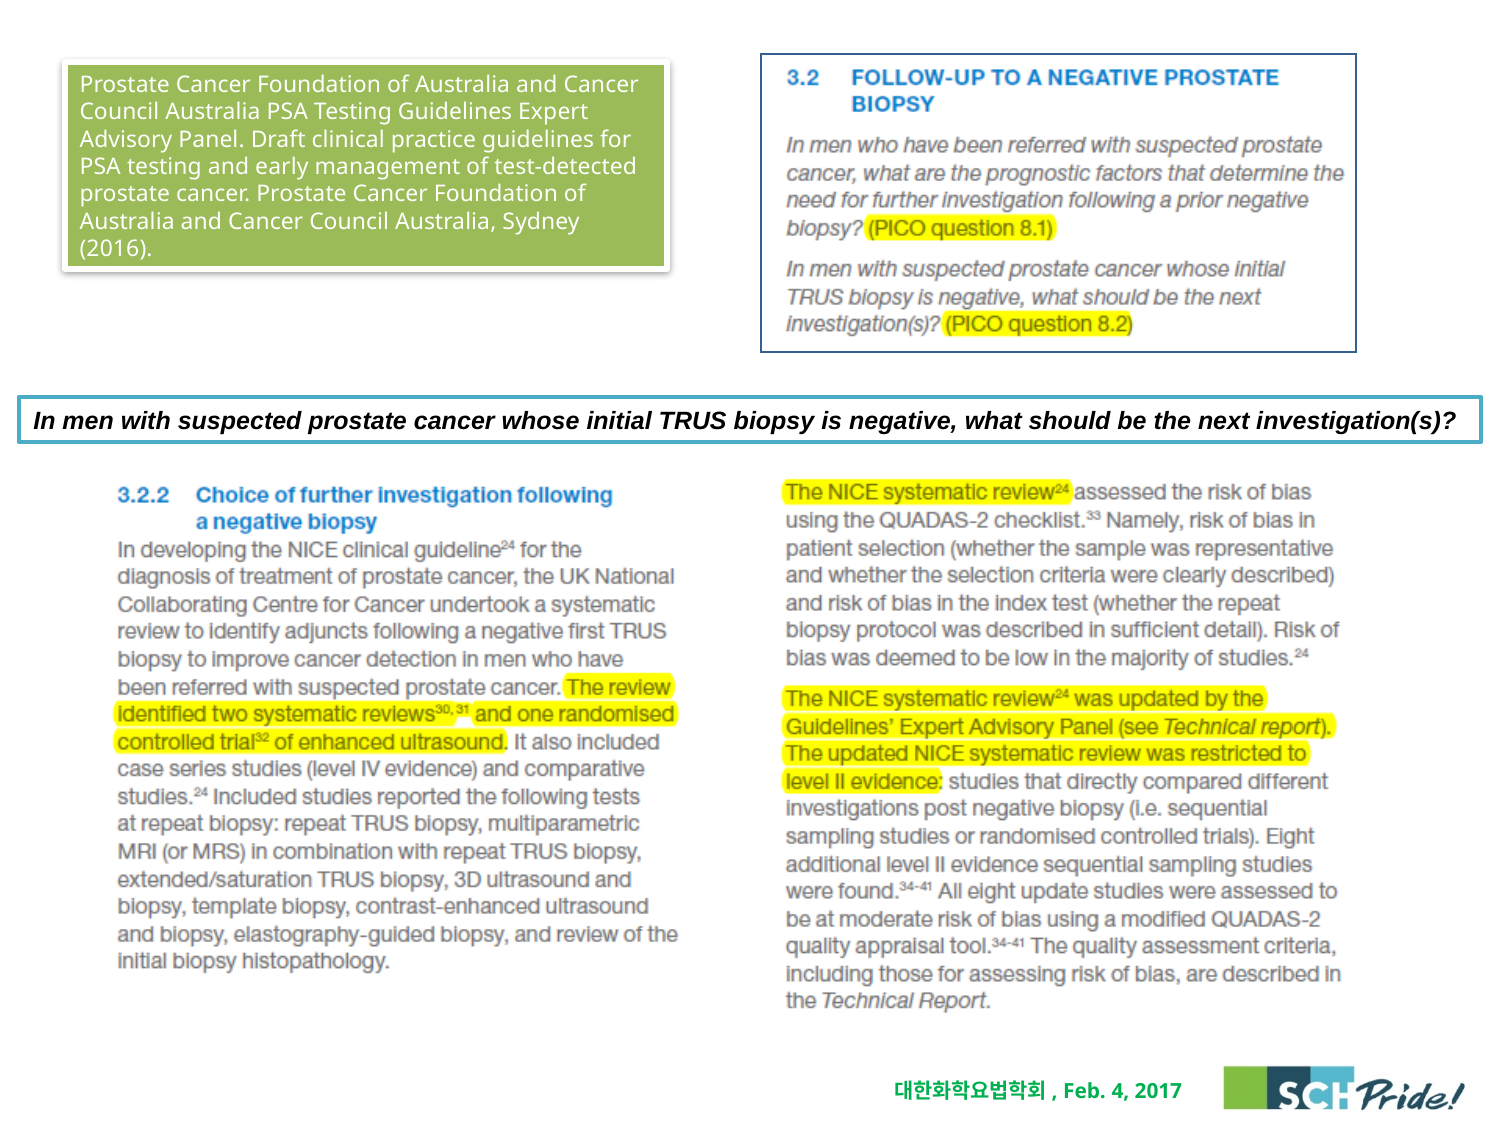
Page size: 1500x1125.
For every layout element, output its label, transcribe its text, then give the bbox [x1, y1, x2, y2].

picture [761, 54, 1356, 352]
picture [100, 469, 706, 979]
picture [773, 469, 1365, 1024]
picture [1222, 1064, 1465, 1110]
text_box Prostate Cancer Foundation of Australia and Cancer Council Australia PSA Testing Guidelines Expert Advisory Panel. Draft clinical practice guidelines for PSA testing and early management of test-detected prostate cancer. Prostate Cancer Foundation of Australia and Cancer Council Australia, Sydney (2016). [62, 59, 670, 272]
text_box In men with suspected prostate cancer whose initial TRUS biopsy is negative, what should be the next investigation(s)? [17, 395, 1483, 444]
